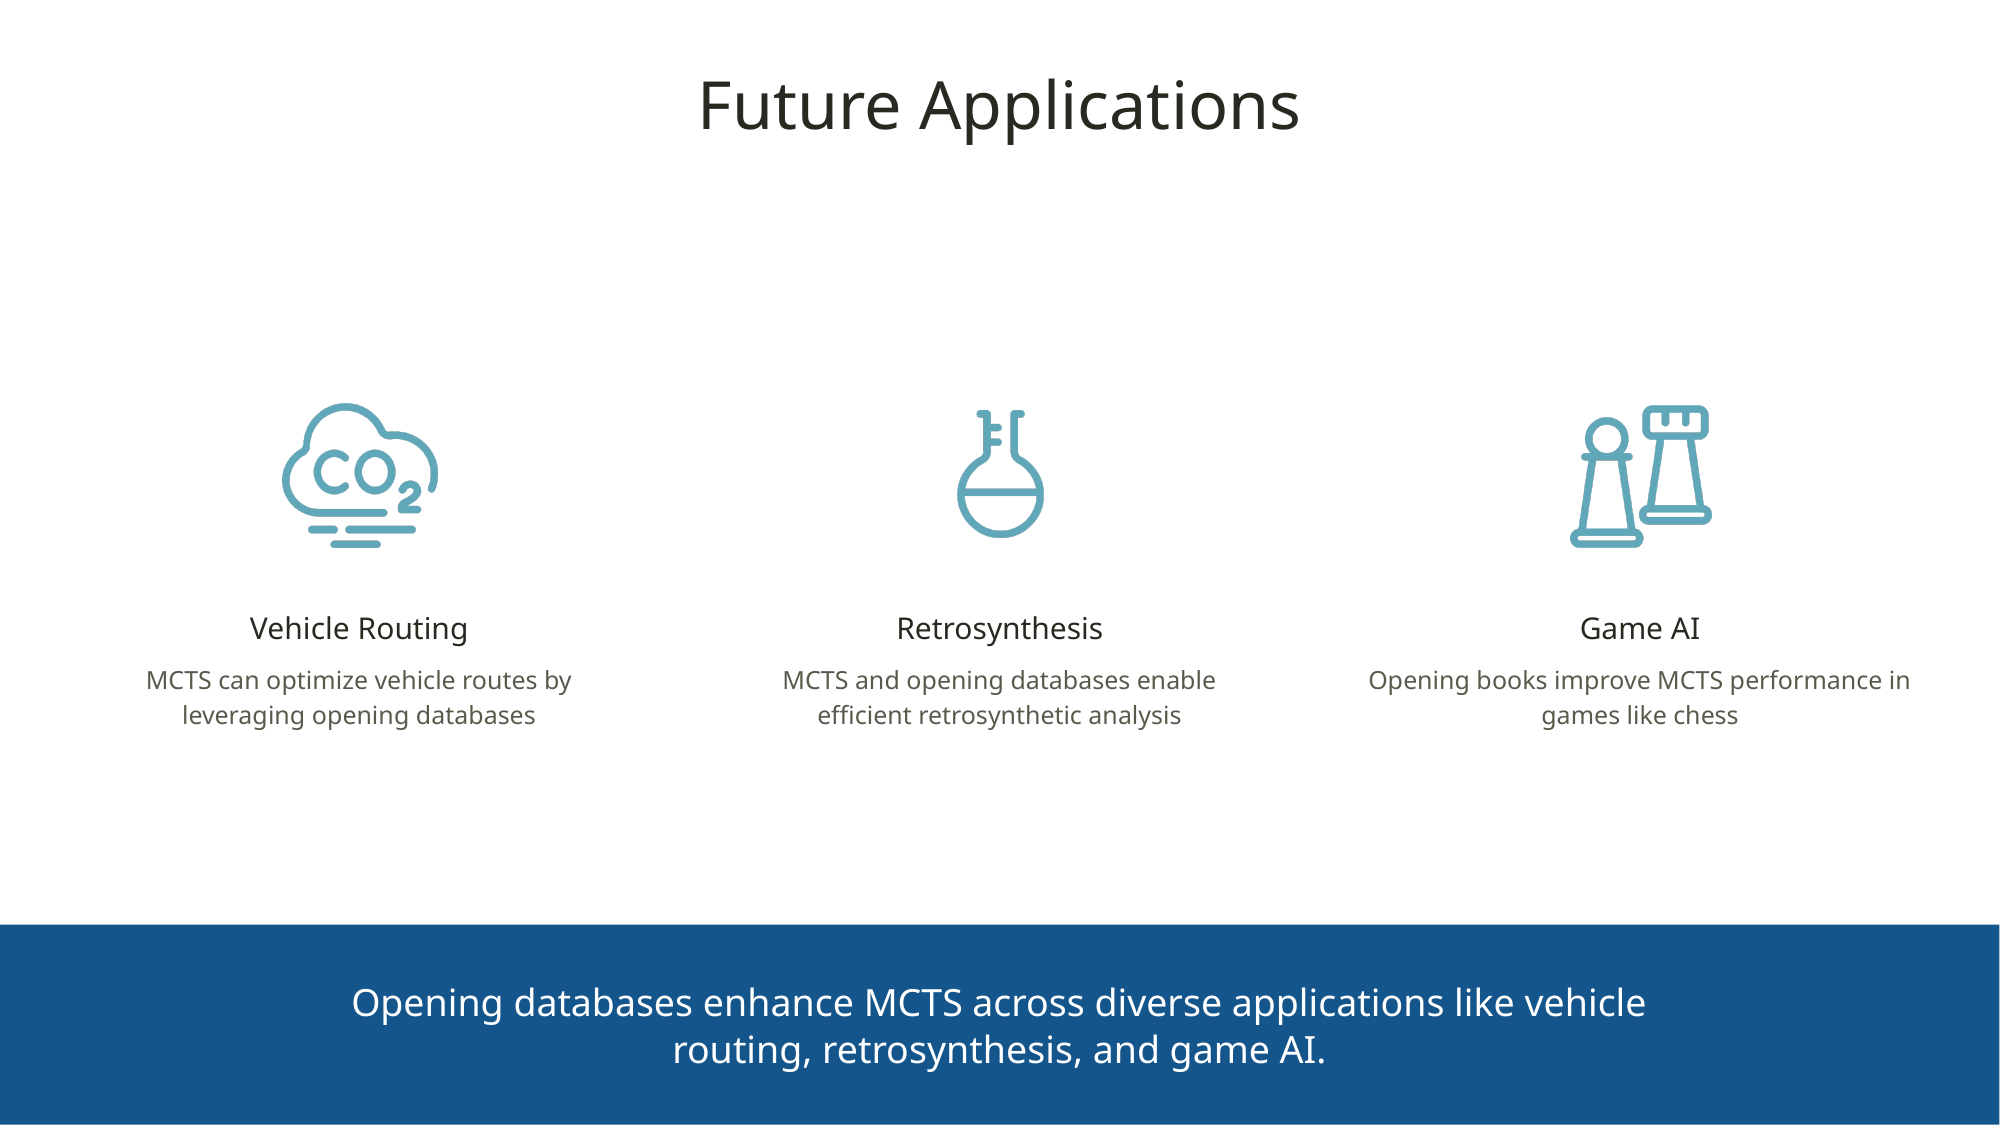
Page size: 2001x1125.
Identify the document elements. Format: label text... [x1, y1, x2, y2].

text_box Retrosynthesis [743, 607, 1256, 646]
text_box MCTS and opening databases enable efficient retrosynthetic analysis [743, 659, 1256, 730]
text_box Opening books improve MCTS performance in games like chess [1337, 659, 1943, 730]
text_box Game AI [1337, 607, 1943, 646]
picture [957, 410, 1044, 538]
text_box Opening databases enhance MCTS across diverse applications like vehicle routing, retrosynthesis, and game AI. [347, 976, 1652, 1072]
text_box [0, 924, 2000, 1125]
picture [282, 403, 438, 548]
picture [1570, 405, 1712, 548]
text_box Vehicle Routing [107, 607, 611, 646]
text_box Future Applications [0, 59, 2000, 144]
text_box MCTS can optimize vehicle routes by leveraging opening databases [107, 659, 611, 730]
